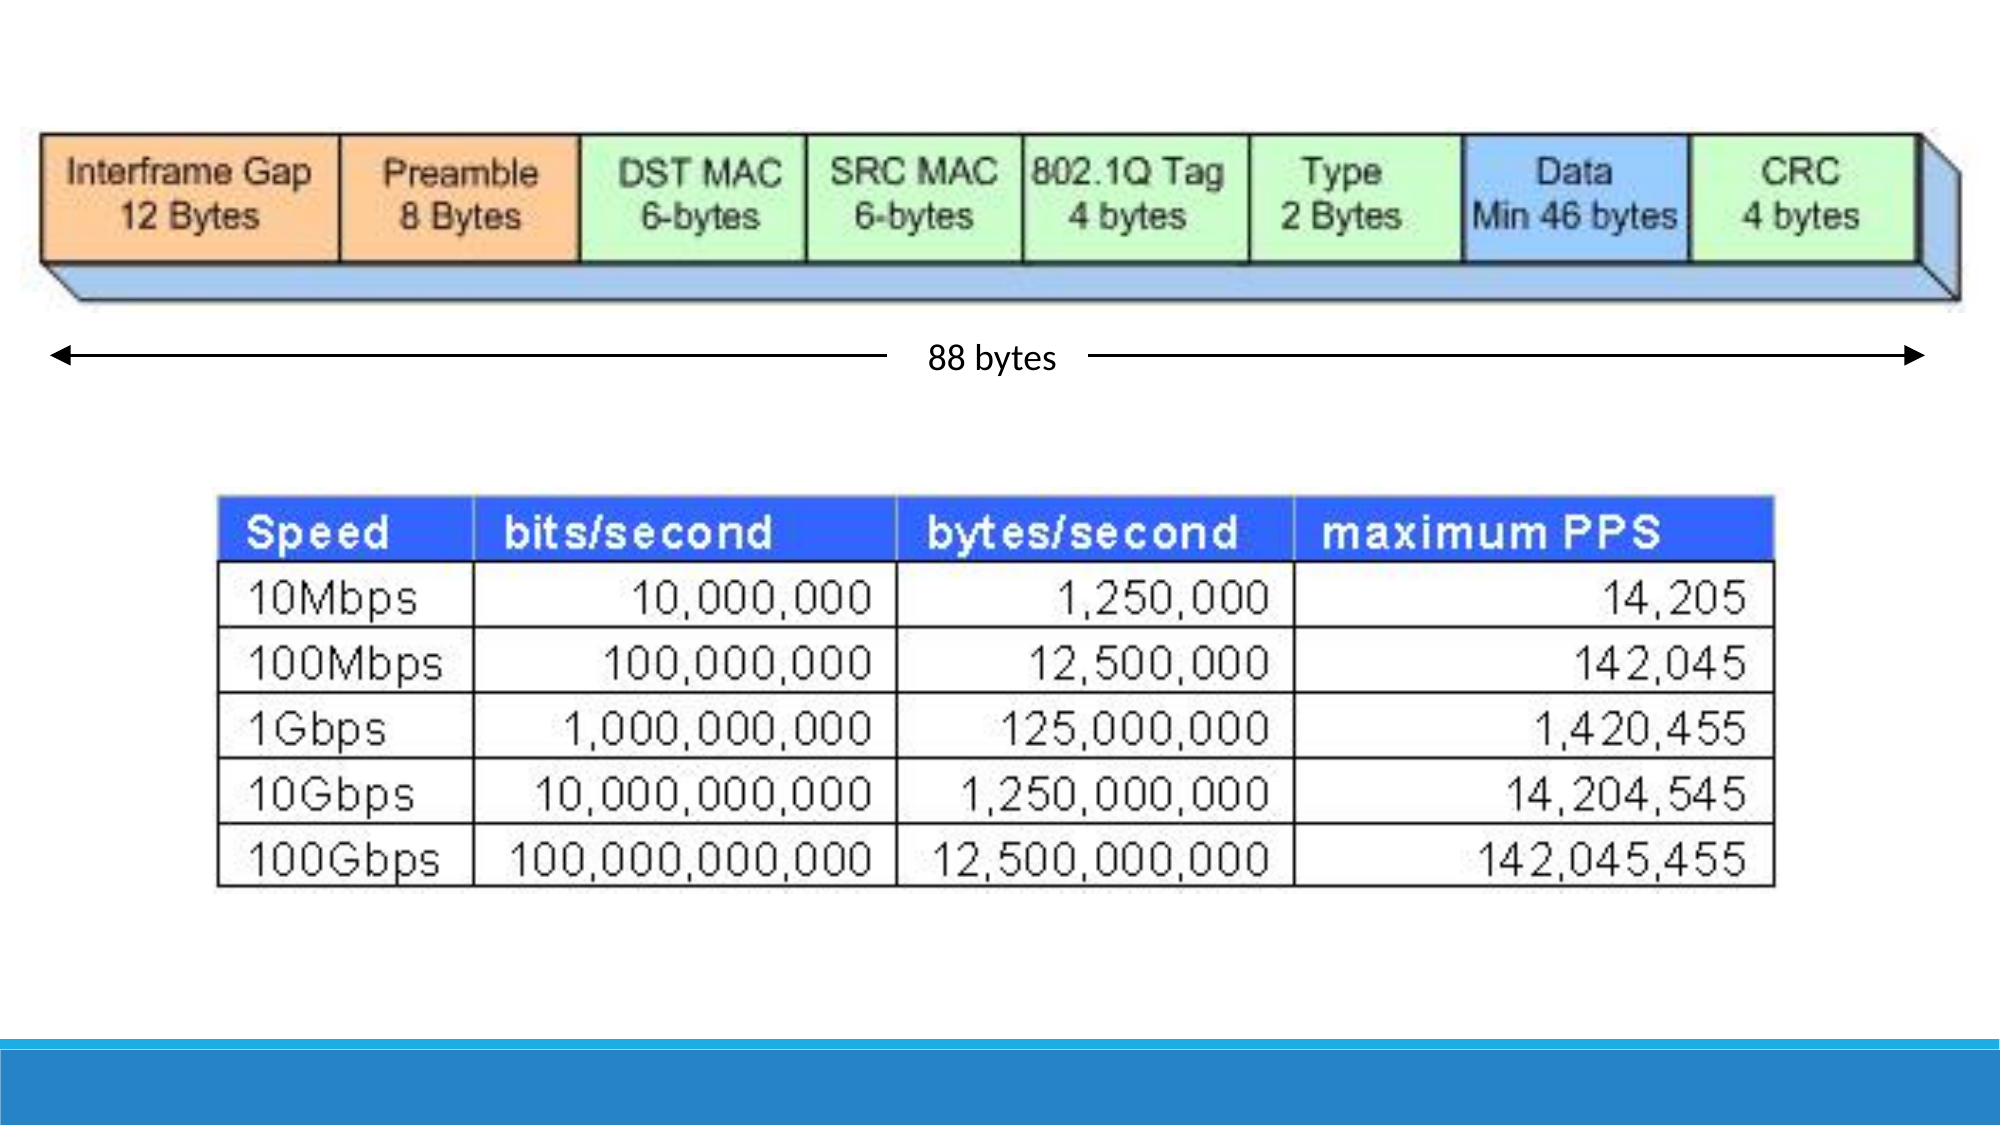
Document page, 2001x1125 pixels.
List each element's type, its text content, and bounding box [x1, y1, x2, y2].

picture [211, 486, 1786, 894]
picture [19, 126, 1981, 313]
text_box 88 bytes [913, 325, 1072, 386]
